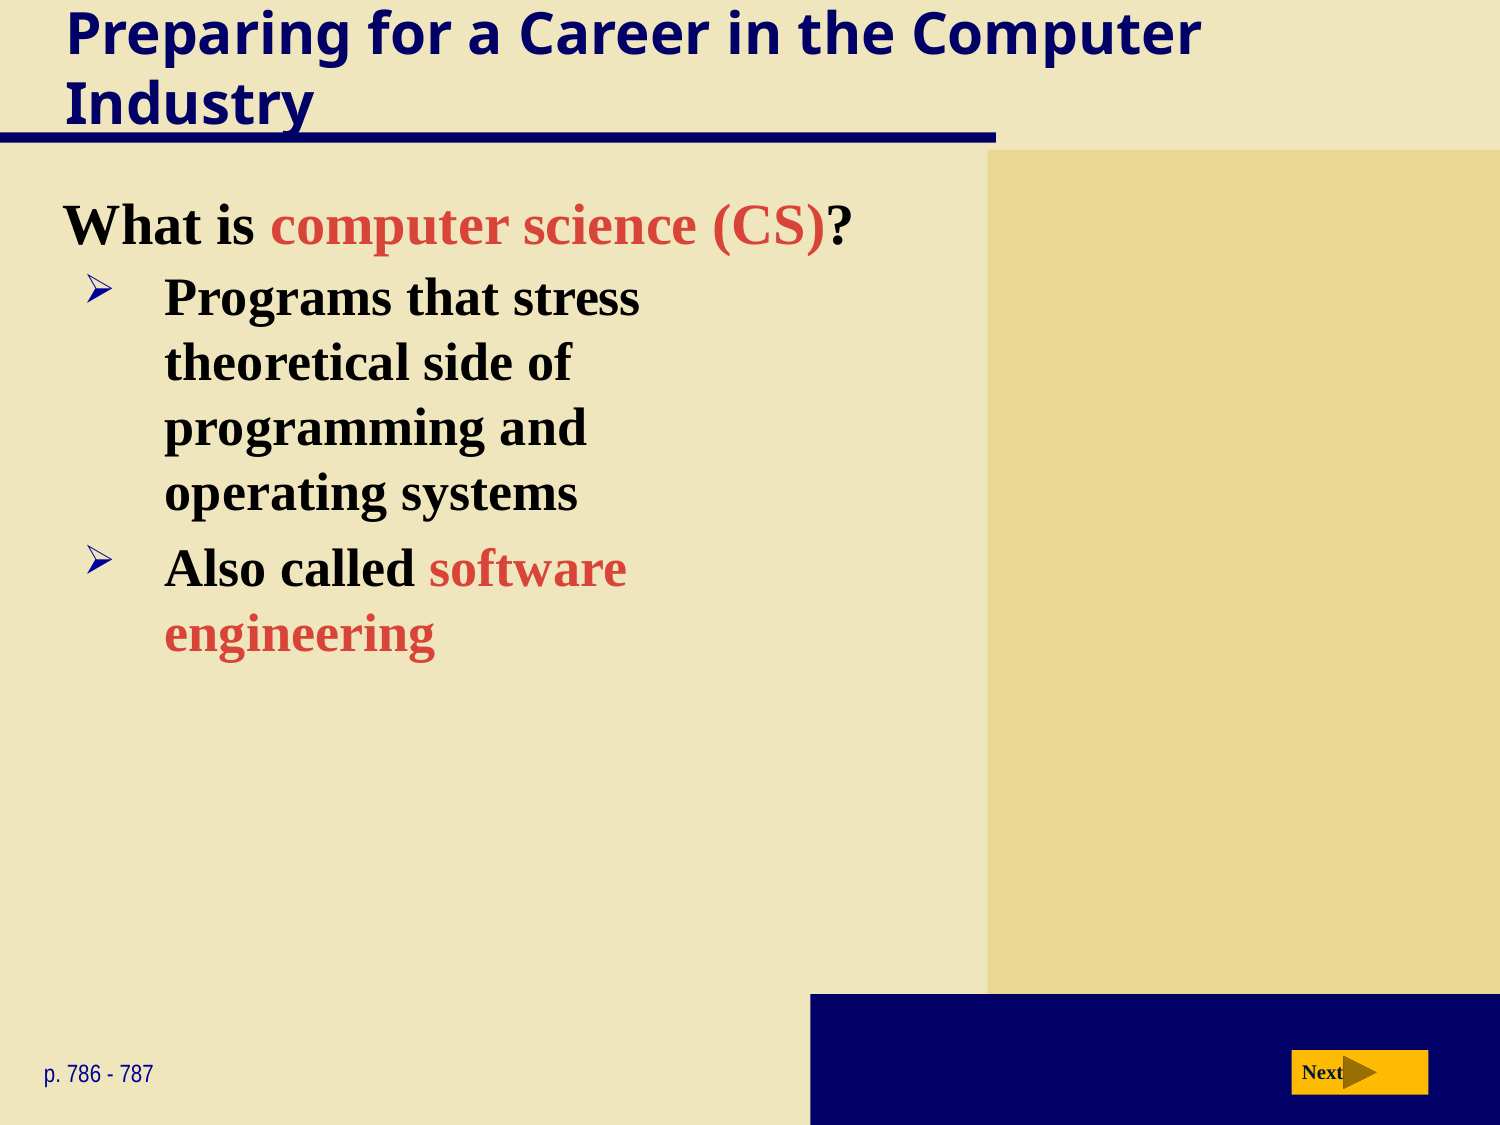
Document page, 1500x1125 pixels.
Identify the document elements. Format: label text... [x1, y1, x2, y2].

text_box Programs that stress theoretical side of programming and operating systems [50, 253, 750, 488]
title Preparing for a Career in the Computer Industry [49, 0, 1459, 133]
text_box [1286, 1049, 1429, 1095]
text_box p. 786 - 787 [29, 1050, 242, 1095]
list What is computer science (CS)? [47, 178, 1457, 288]
text_box Also called software engineering [50, 525, 750, 713]
